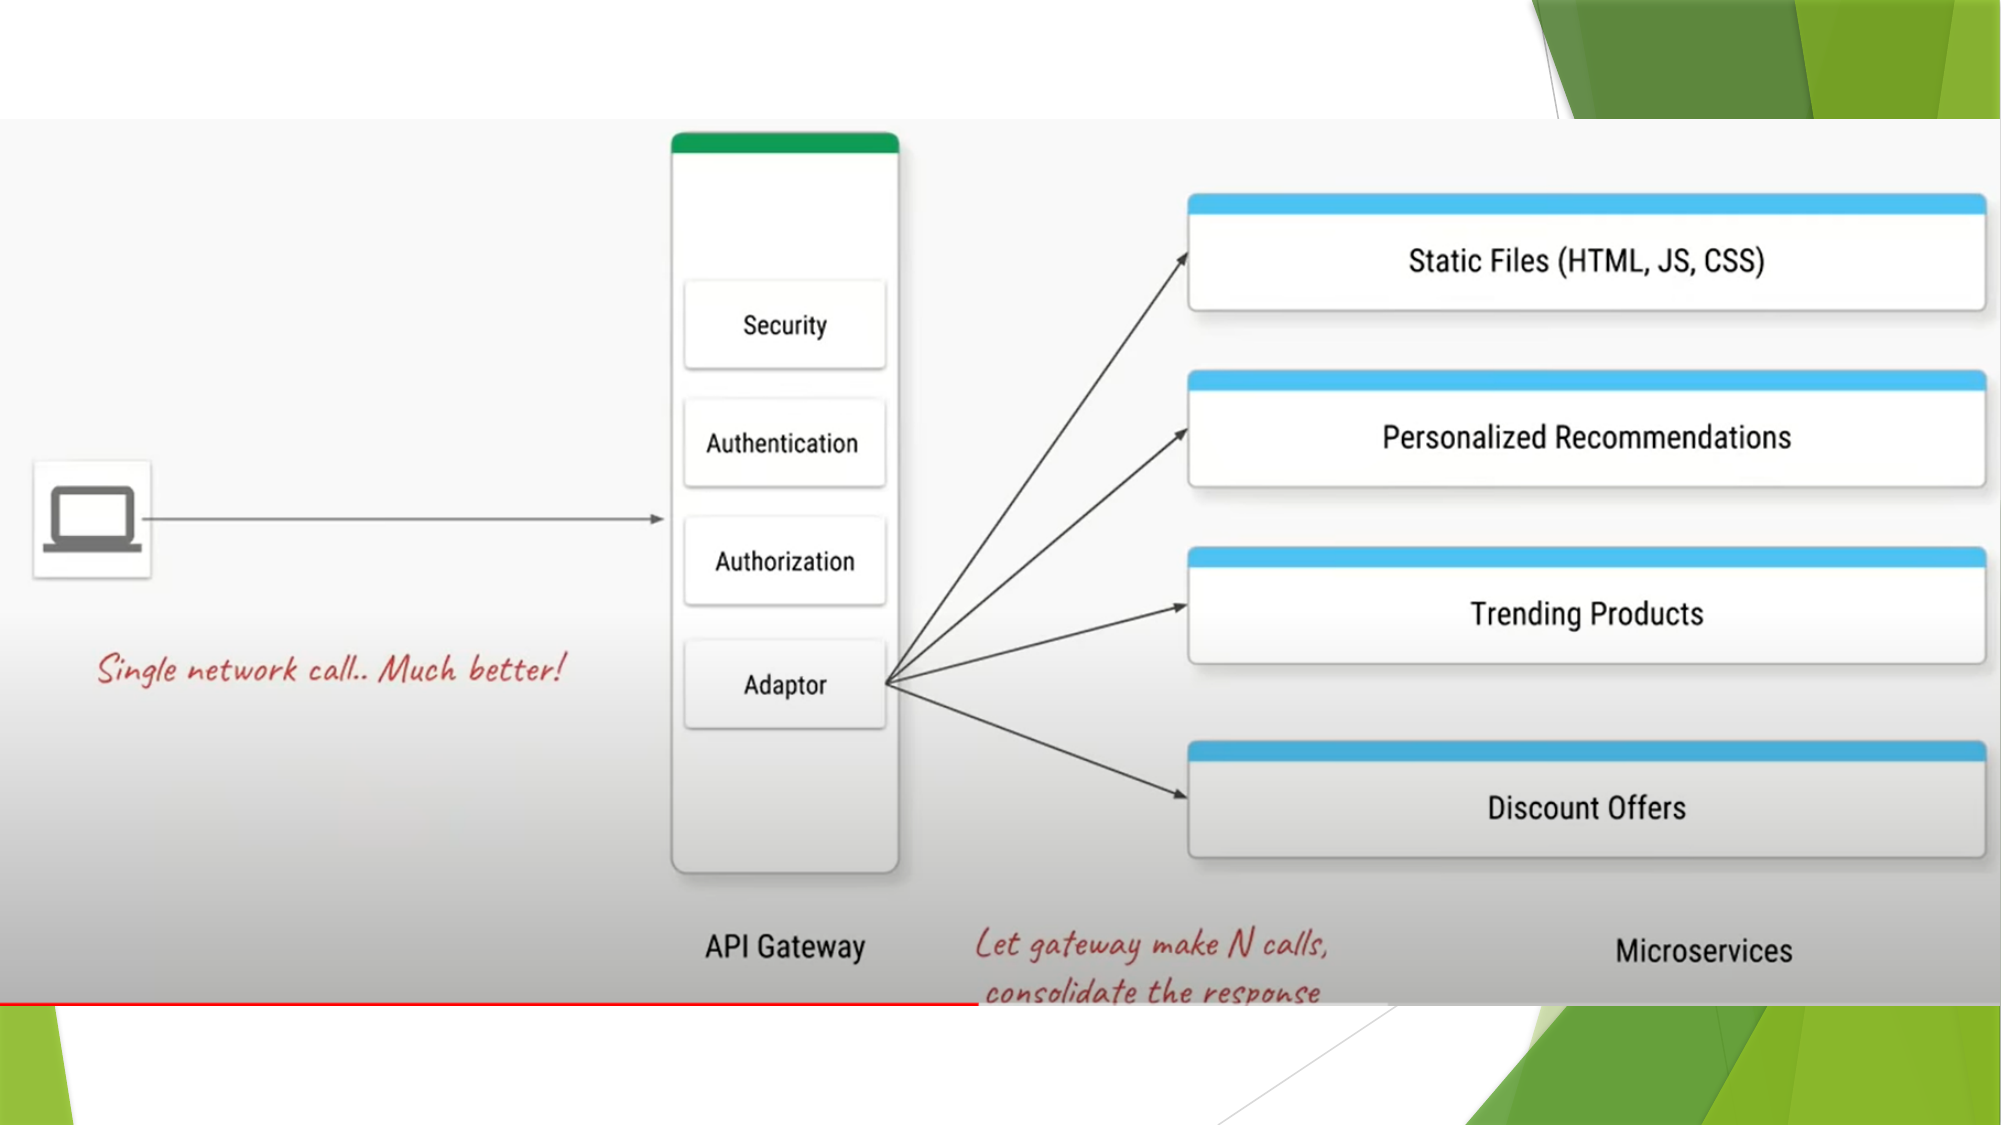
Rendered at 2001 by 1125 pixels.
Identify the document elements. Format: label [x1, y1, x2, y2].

picture [0, 119, 2000, 1006]
